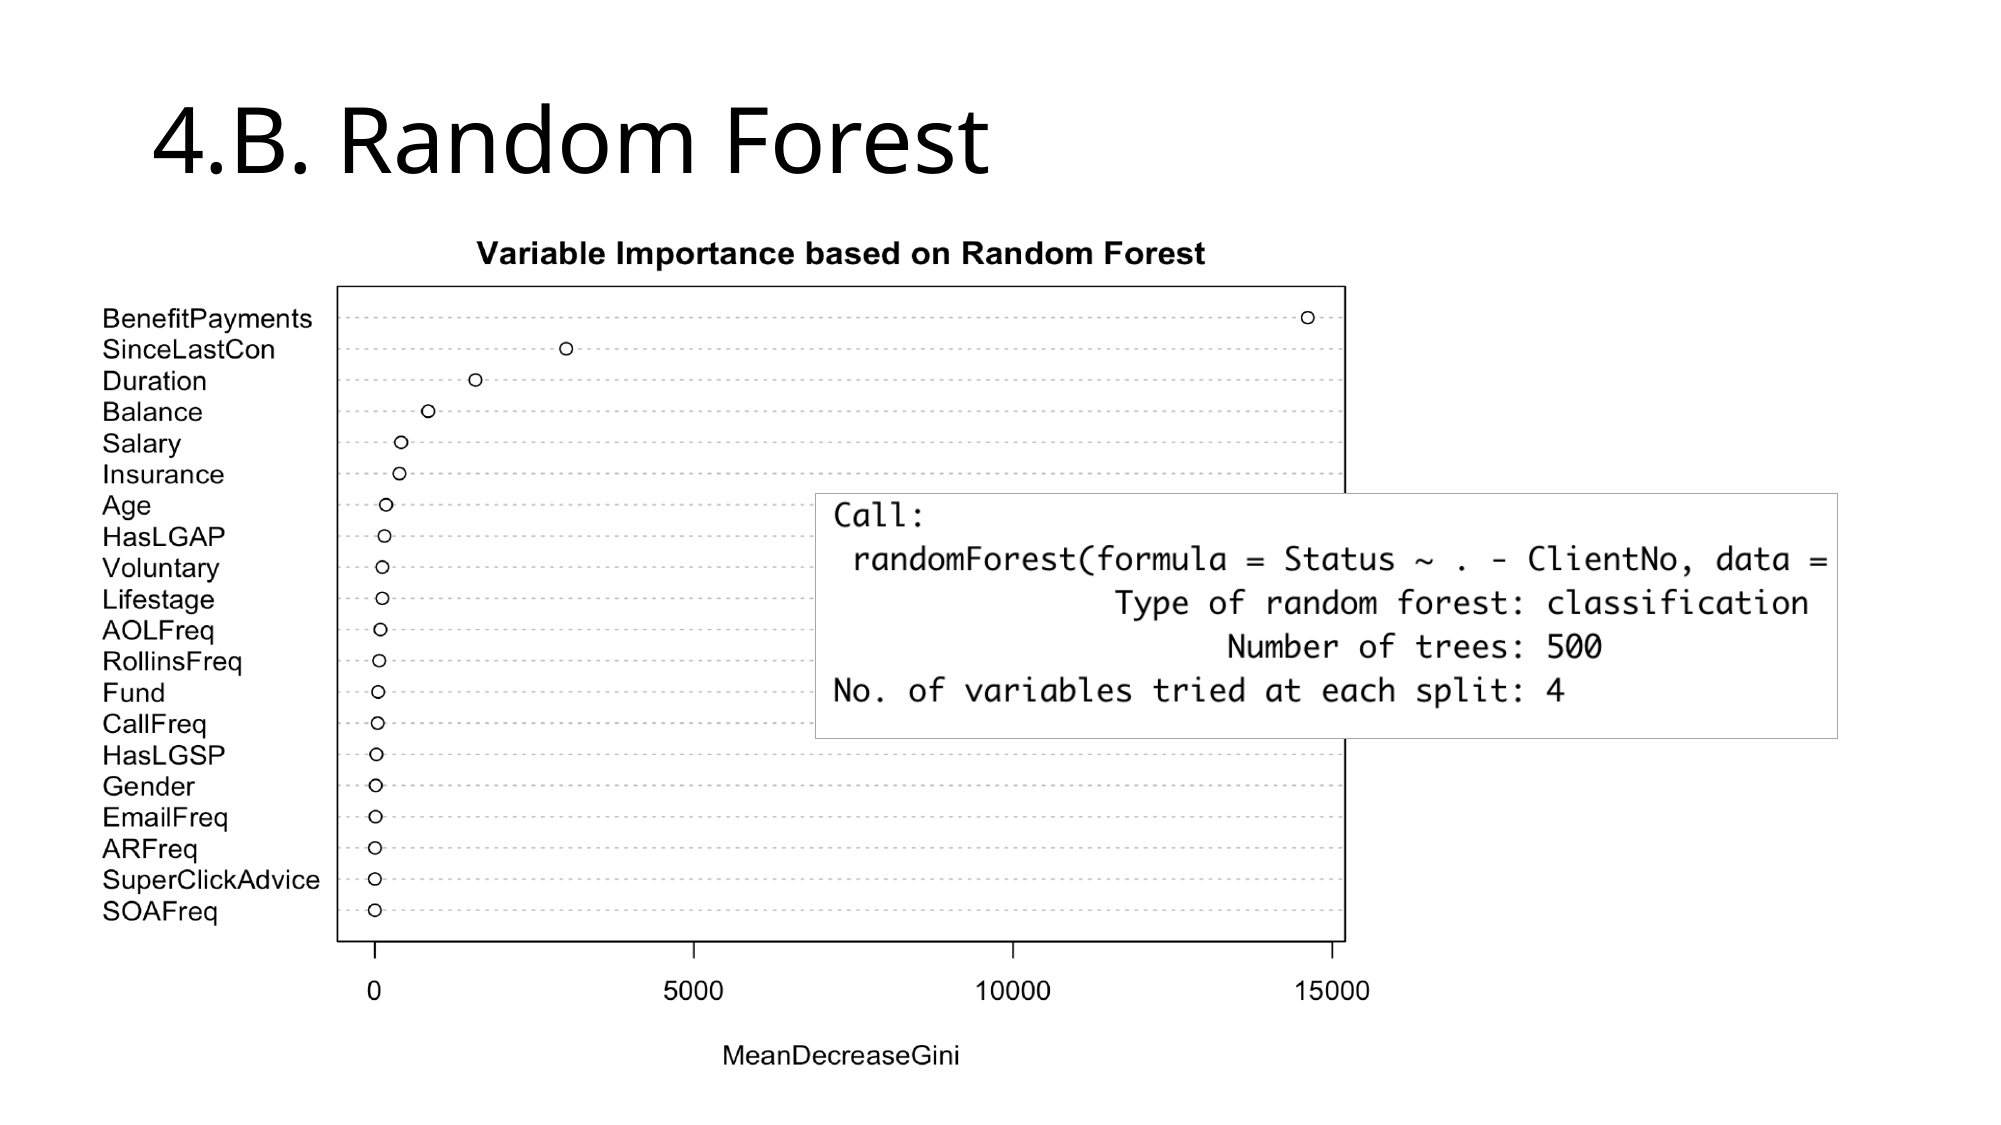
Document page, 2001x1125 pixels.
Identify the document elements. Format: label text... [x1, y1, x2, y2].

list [75, 224, 1396, 1090]
picture [815, 493, 1838, 739]
title 4.B. Random Forest [137, 35, 1863, 253]
